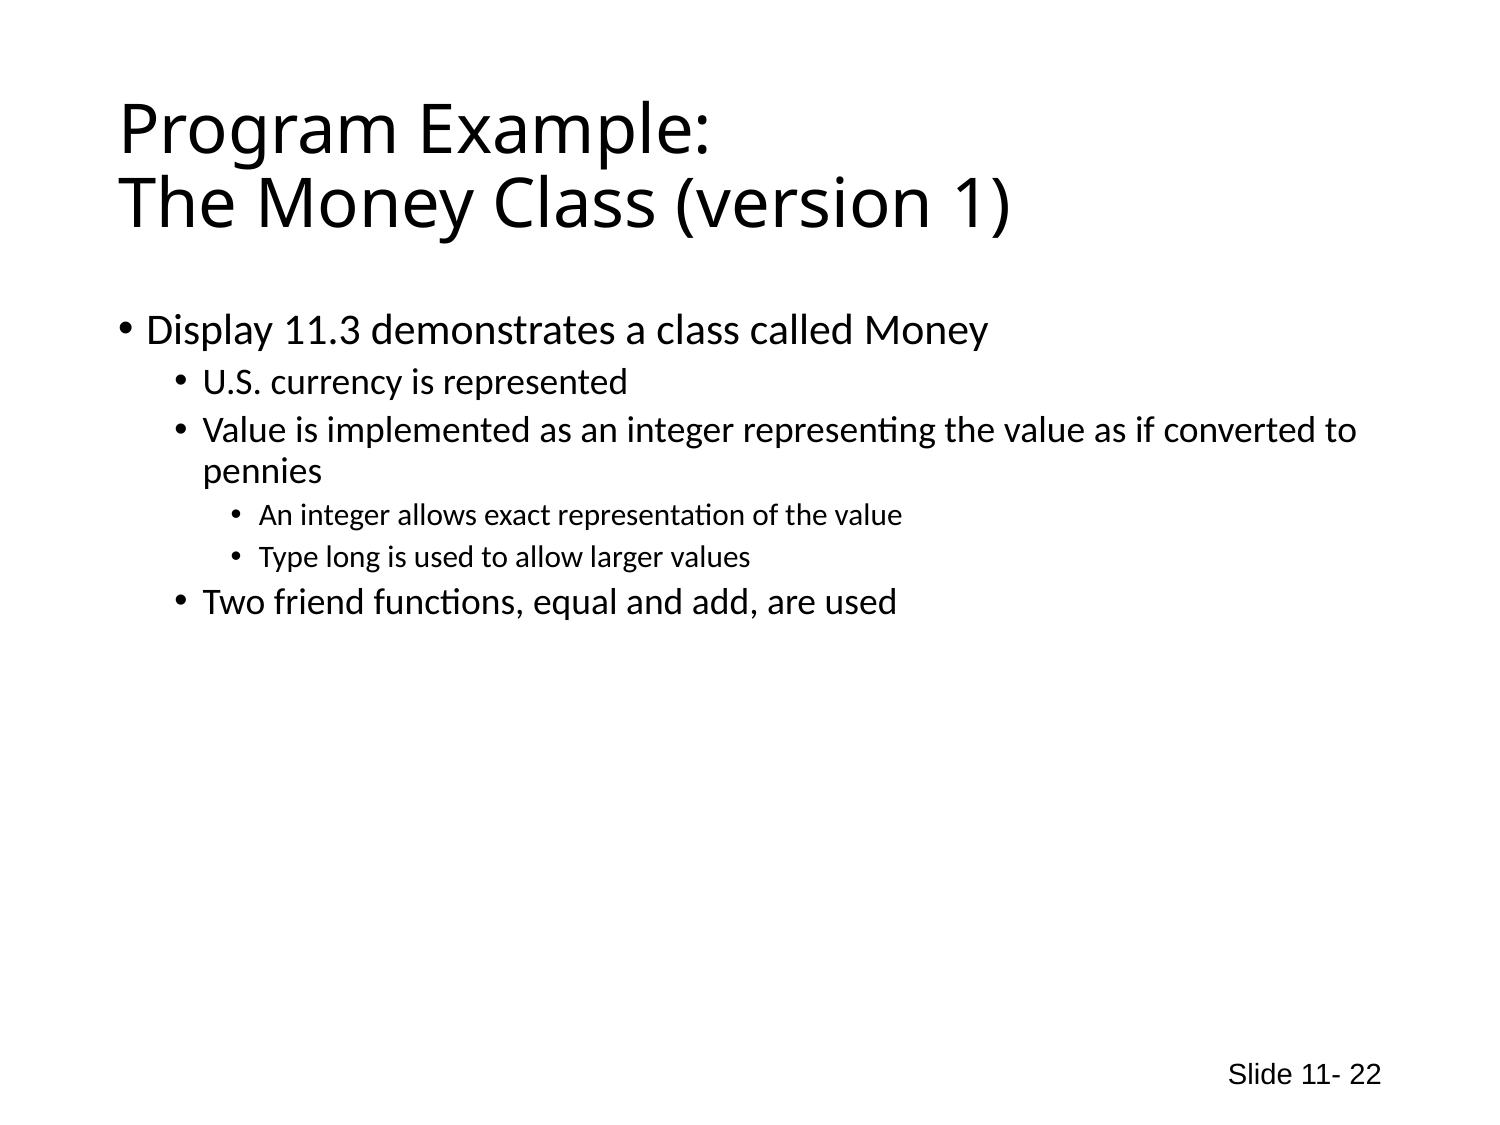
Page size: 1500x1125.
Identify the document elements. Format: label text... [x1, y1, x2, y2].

list Display 11.3 demonstrates a class called Money U.S. currency is represented Value is implemented as an integer representing the value as if converted to pennies An integer allows exact representation of the value Type long is used to allow larger values Two friend functions, equal and add, are used [103, 299, 1397, 688]
slide_number Slide 11- 22 [1059, 1042, 1397, 1103]
title Program Example: The Money Class (version 1) [103, 59, 1397, 278]
